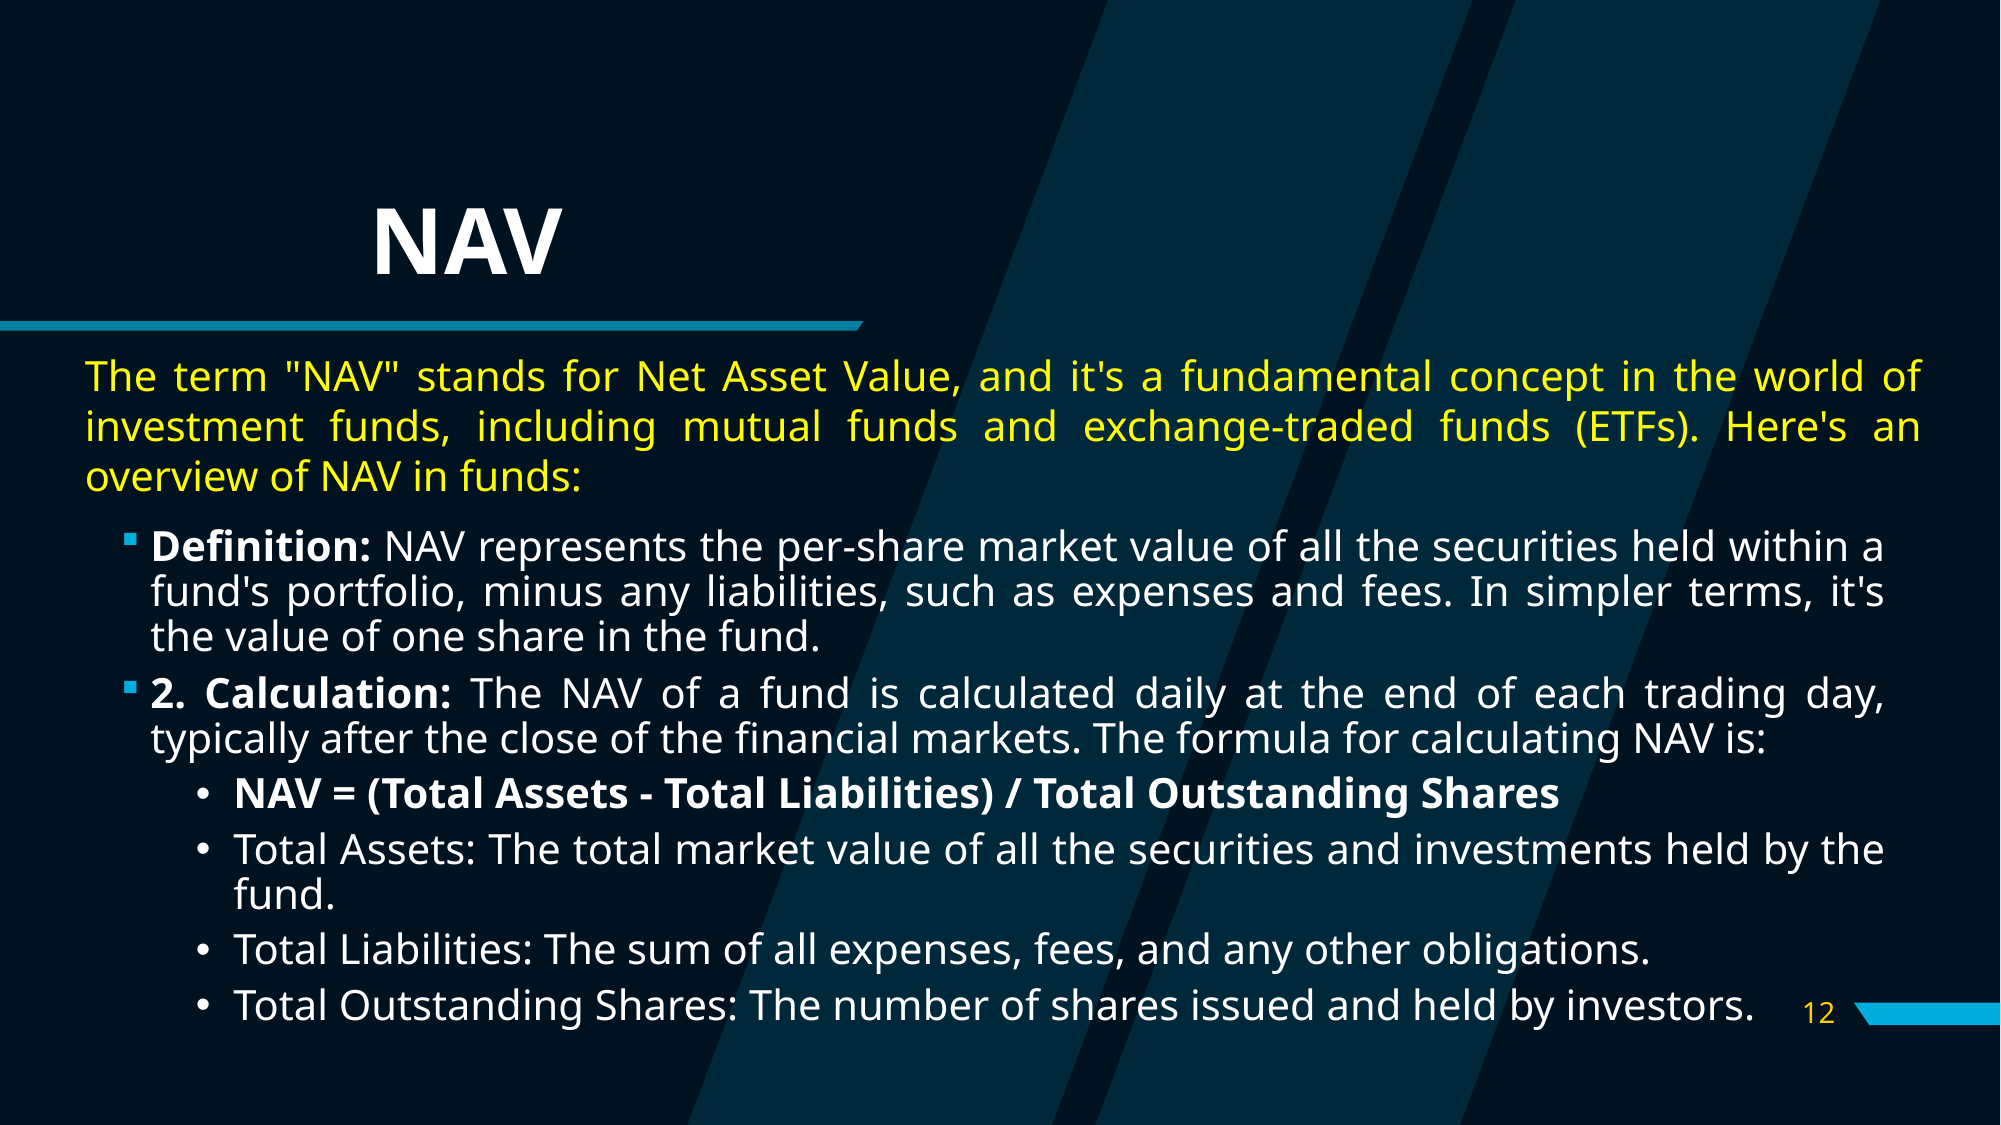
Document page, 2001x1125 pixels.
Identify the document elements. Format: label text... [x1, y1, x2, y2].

list The term "NAV" stands for Net Asset Value, and it's a fundamental concept in the world of investment funds, including mutual funds and exchange-traded funds (ETFs). Here's an overview of NAV in funds: [69, 342, 1938, 501]
list Definition: NAV represents the per-share market value of all the securities held within a fund's portfolio, minus any liabilities, such as expenses and fees. In simpler terms, it's the value of one share in the fund. 2. Calculation: The NAV of a fund is calculated daily at the end of each trading day, typically after the close of the financial markets. The formula for calculating NAV is: NAV = (Total Assets - Total Liabilities) / Total Outstanding Shares Total Assets: The total market value of all the securities and investments held by the fund. Total Liabilities: The sum of all expenses, fees, and any other obligations. Total Outstanding Shares: The number of shares issued and held by investors. [105, 517, 1902, 1067]
title NAV [0, 180, 934, 310]
slide_number 12 [1760, 984, 1851, 1045]
